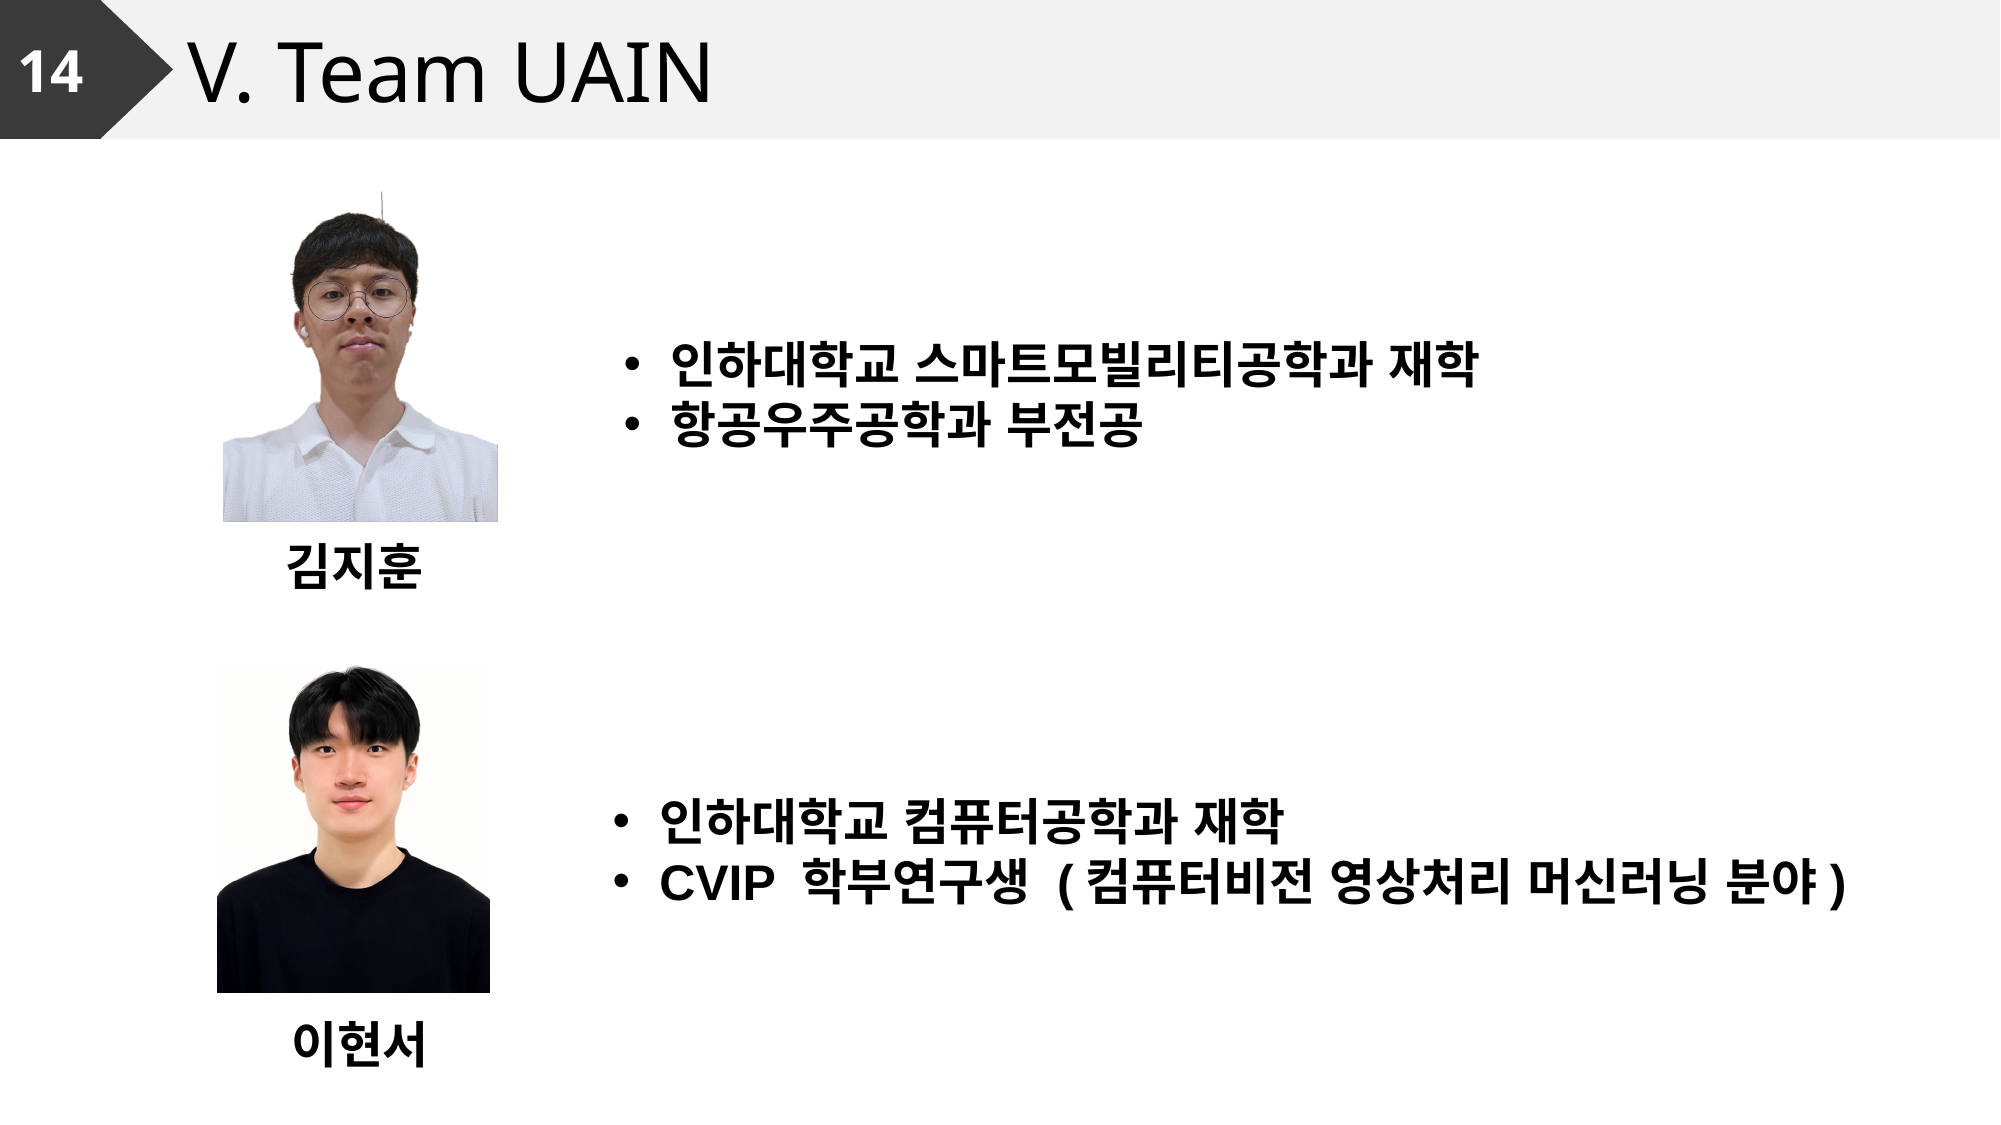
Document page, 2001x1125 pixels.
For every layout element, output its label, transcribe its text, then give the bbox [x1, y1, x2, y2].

text_box 인하대학교 스마트모빌리티공학과 재학 항공우주공학과 부전공 [609, 326, 1496, 461]
text_box 김지훈 [270, 528, 450, 604]
picture [223, 155, 499, 522]
text_box 이현서 [276, 1006, 444, 1081]
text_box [0, 0, 174, 140]
picture [216, 664, 491, 993]
text_box 인하대학교 컴퓨터공학과 재학 CVIP 학부연구생 (컴퓨터비전 영상처리 머신러닝 분야) [597, 783, 1862, 919]
text_box [174, 0, 2000, 140]
text_box V. Team UAIN [174, 11, 1578, 127]
